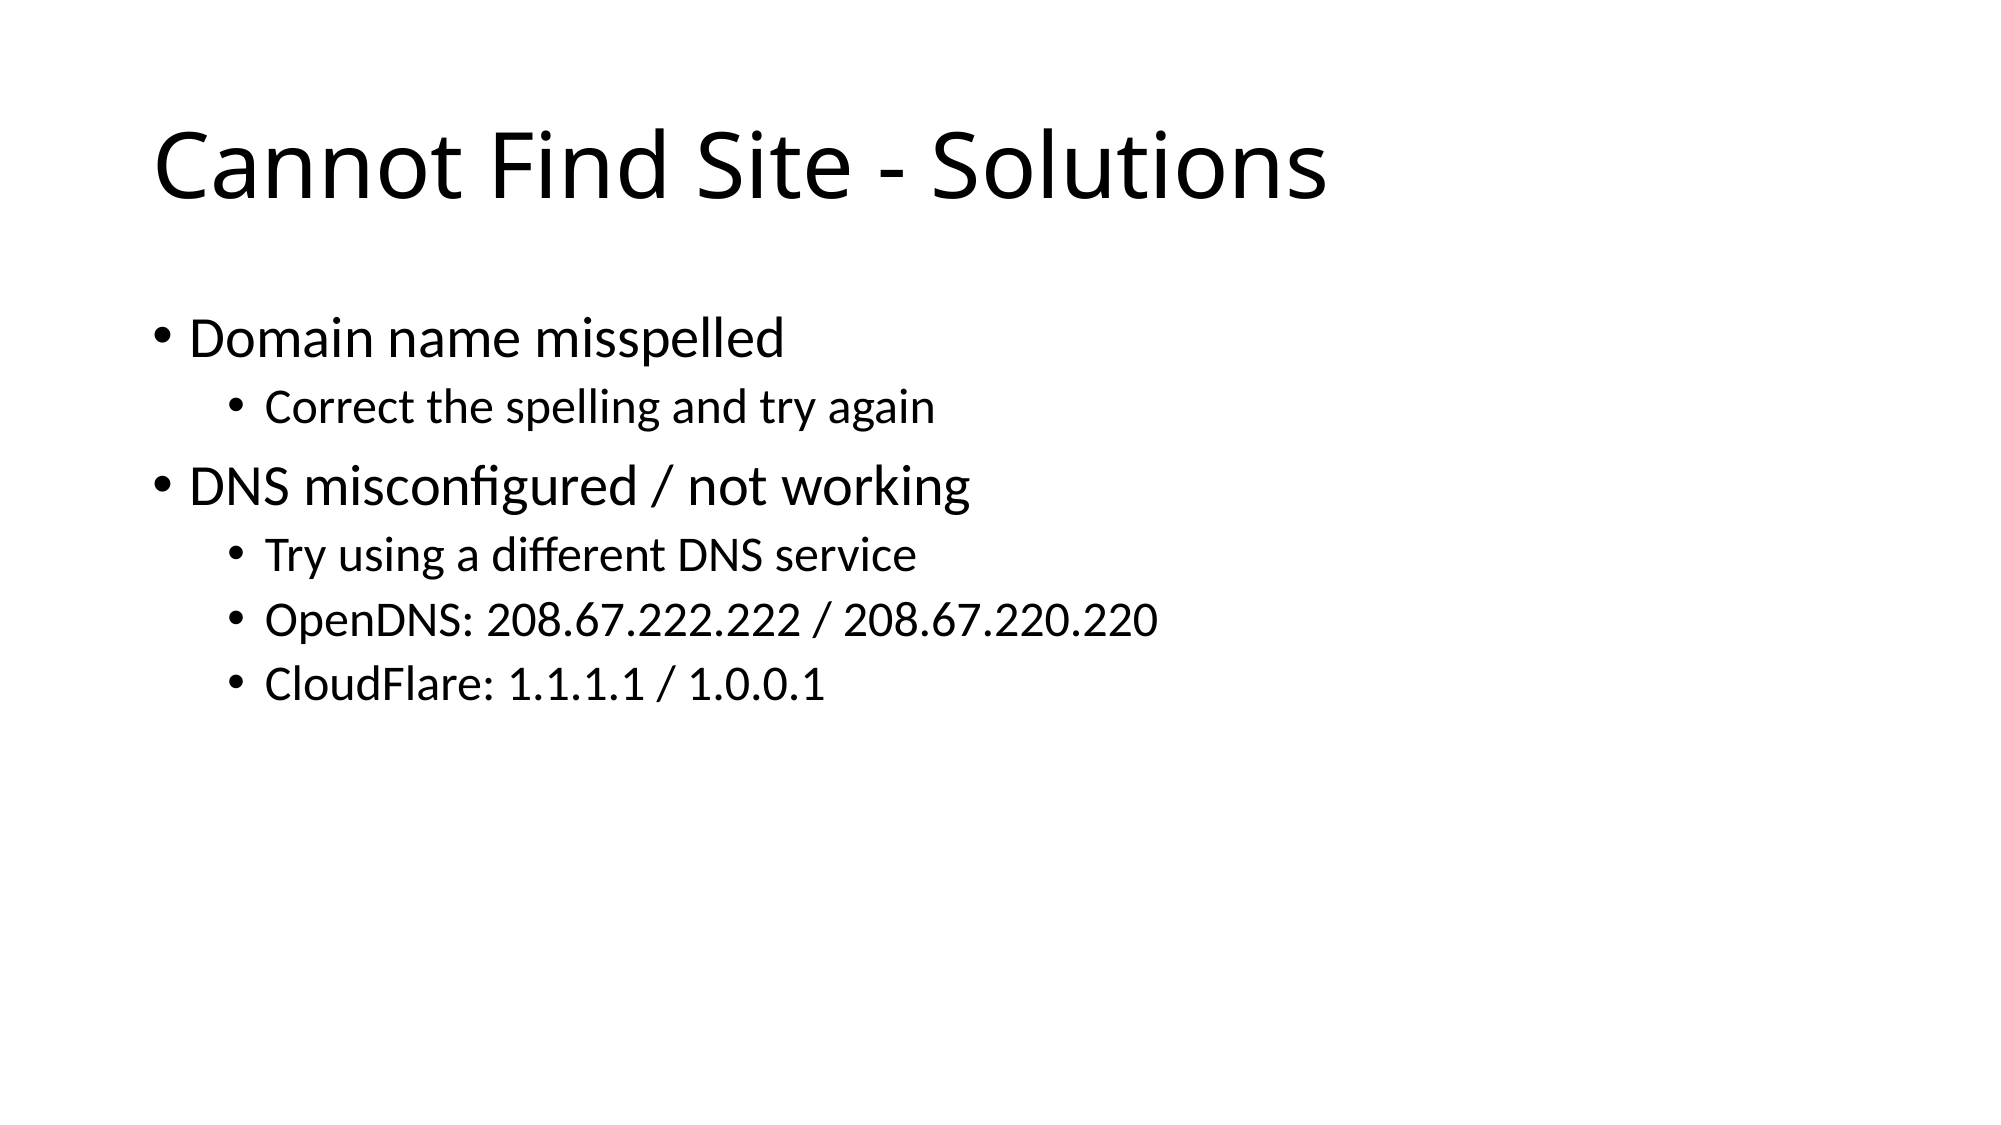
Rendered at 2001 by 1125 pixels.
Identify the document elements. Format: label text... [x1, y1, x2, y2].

list Domain name misspelled Correct the spelling and try again DNS misconfigured / not working Try using a different DNS service OpenDNS: 208.67.222.222 / 208.67.220.220 CloudFlare: 1.1.1.1 / 1.0.0.1 [137, 299, 1863, 1014]
title Cannot Find Site - Solutions [137, 59, 1863, 278]
